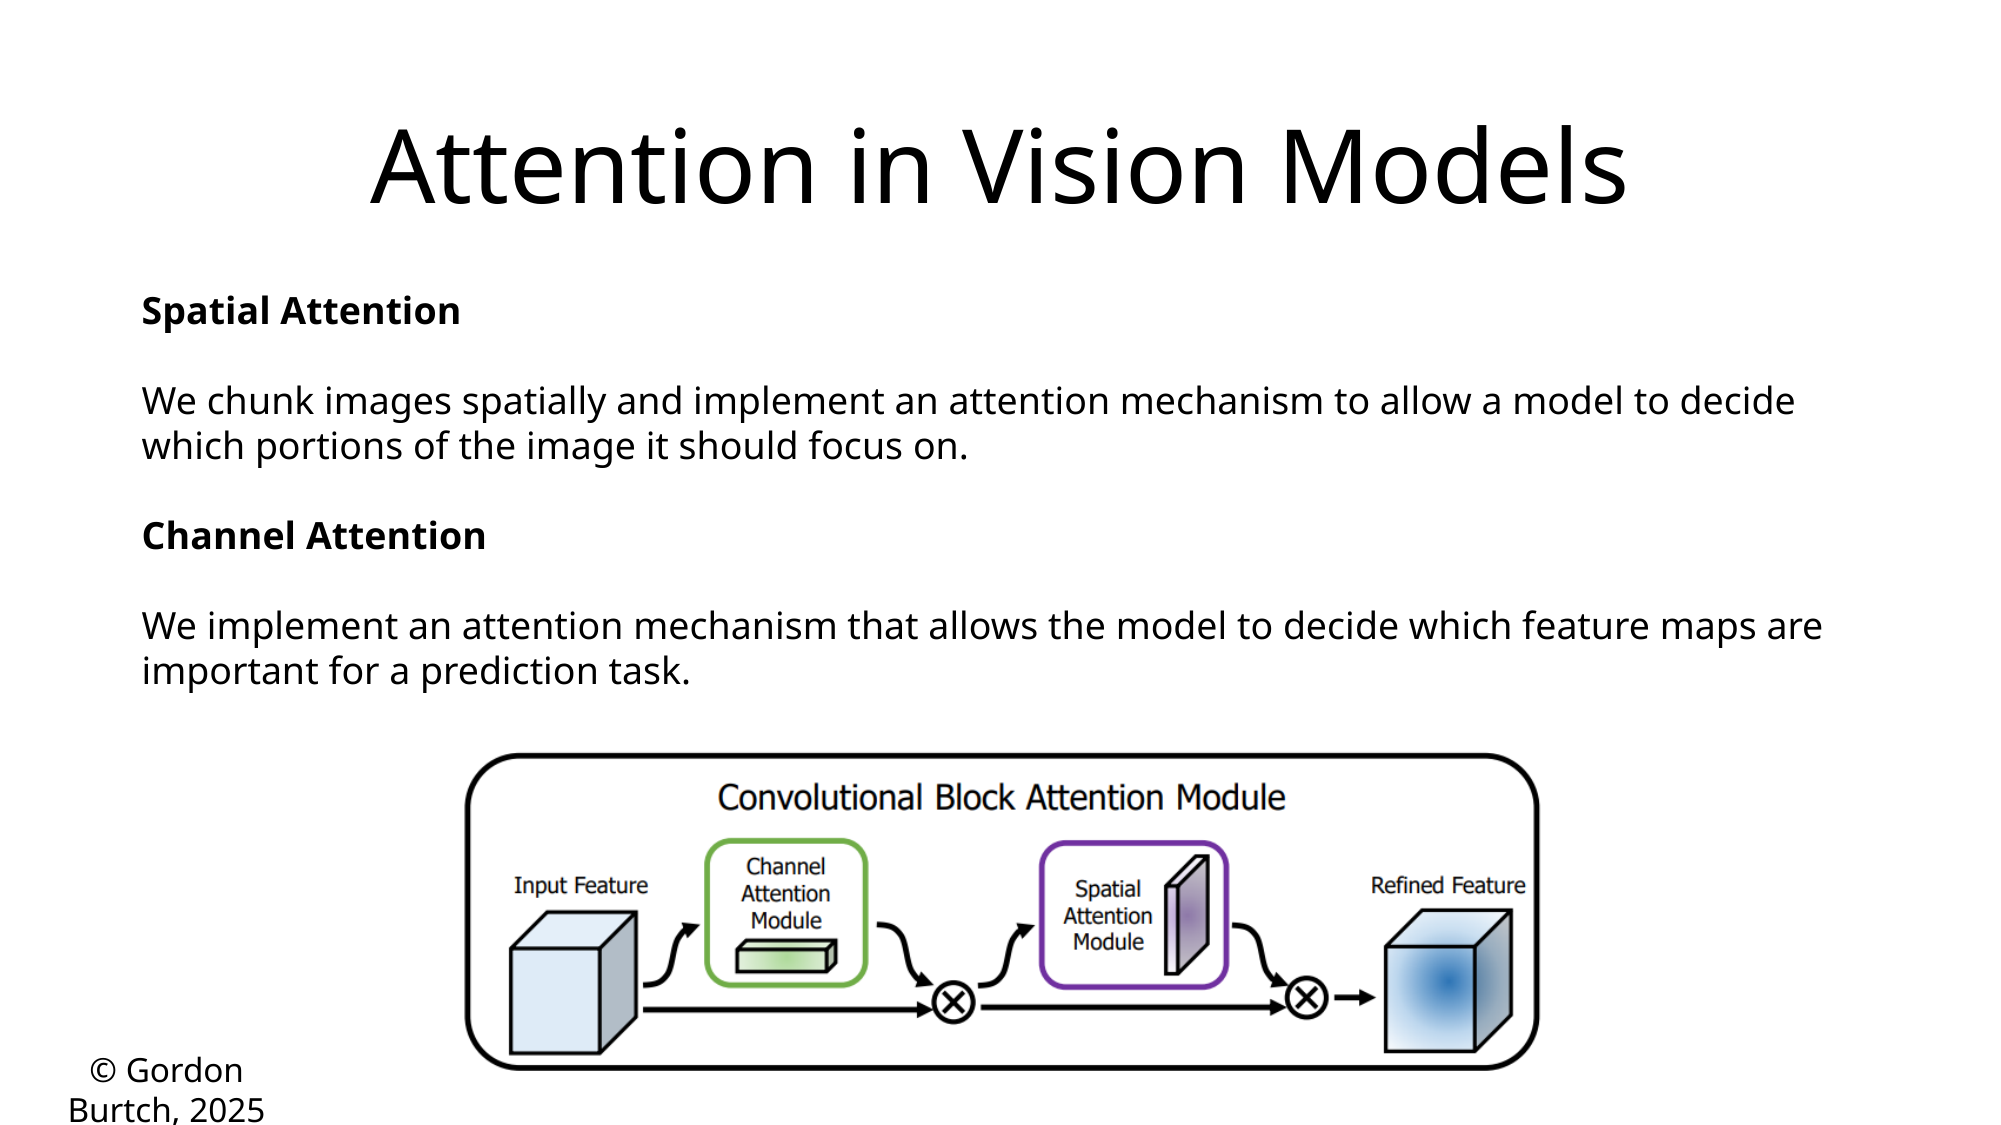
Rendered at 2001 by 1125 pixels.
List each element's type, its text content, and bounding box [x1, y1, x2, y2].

picture [422, 732, 1578, 1092]
title Attention in Vision Models [137, 61, 1863, 279]
text_box Spatial Attention We chunk images spatially and implement an attention mechanism to allow a model to decide which portions of the image it should focus on. Channel Attention We implement an attention mechanism that allows the model to decide which feature maps are important for a prediction task. [126, 279, 1863, 700]
